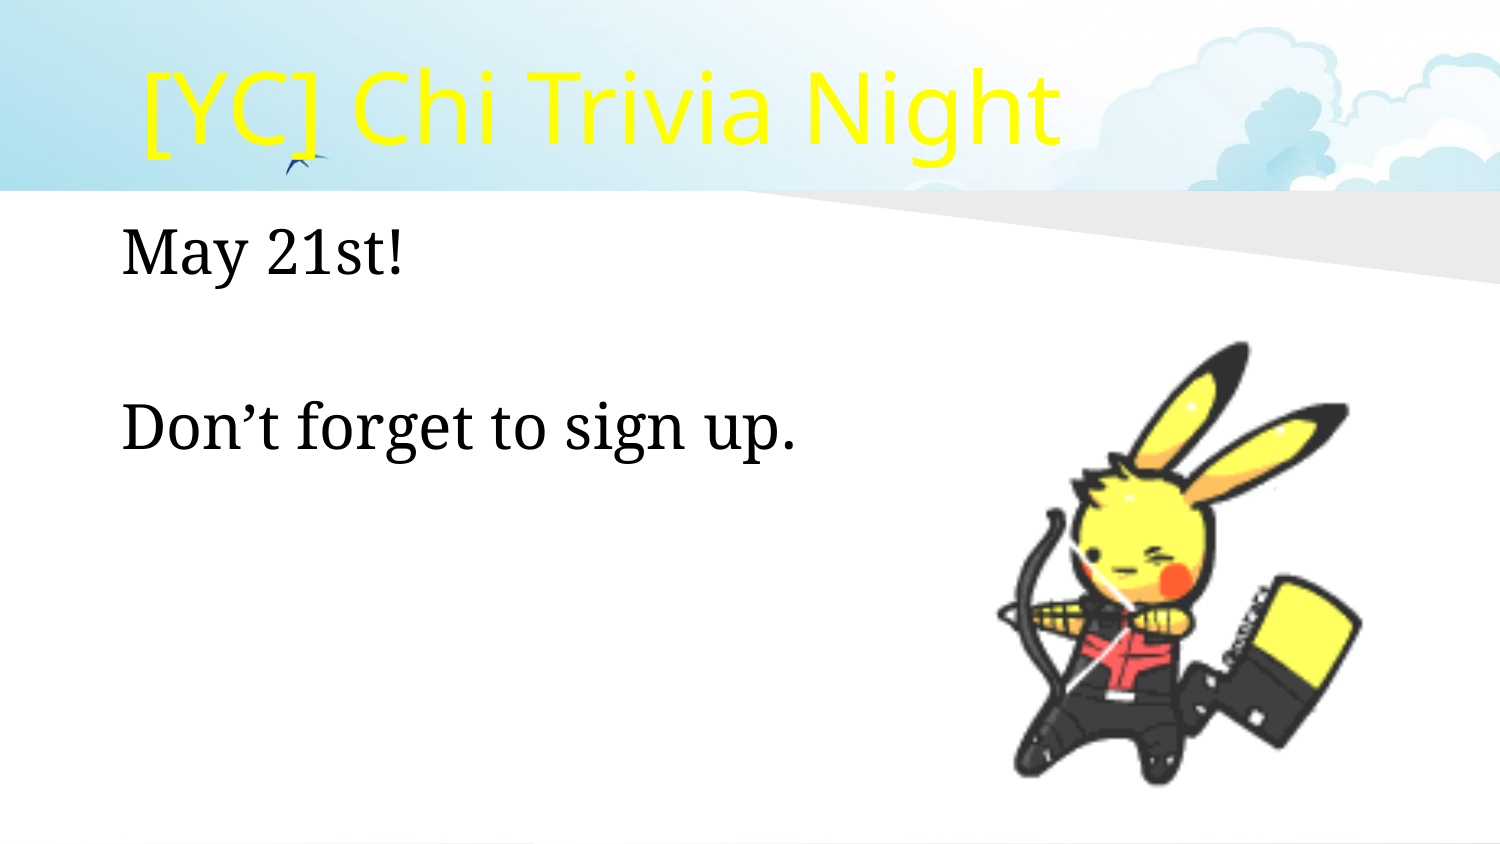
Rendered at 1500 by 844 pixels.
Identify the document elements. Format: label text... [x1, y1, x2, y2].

picture [936, 320, 1426, 809]
title [YC] Chi Trivia Night [75, 33, 1425, 175]
picture [0, 0, 1500, 190]
list May 21st! Don’t forget to sign up. [75, 196, 1425, 808]
